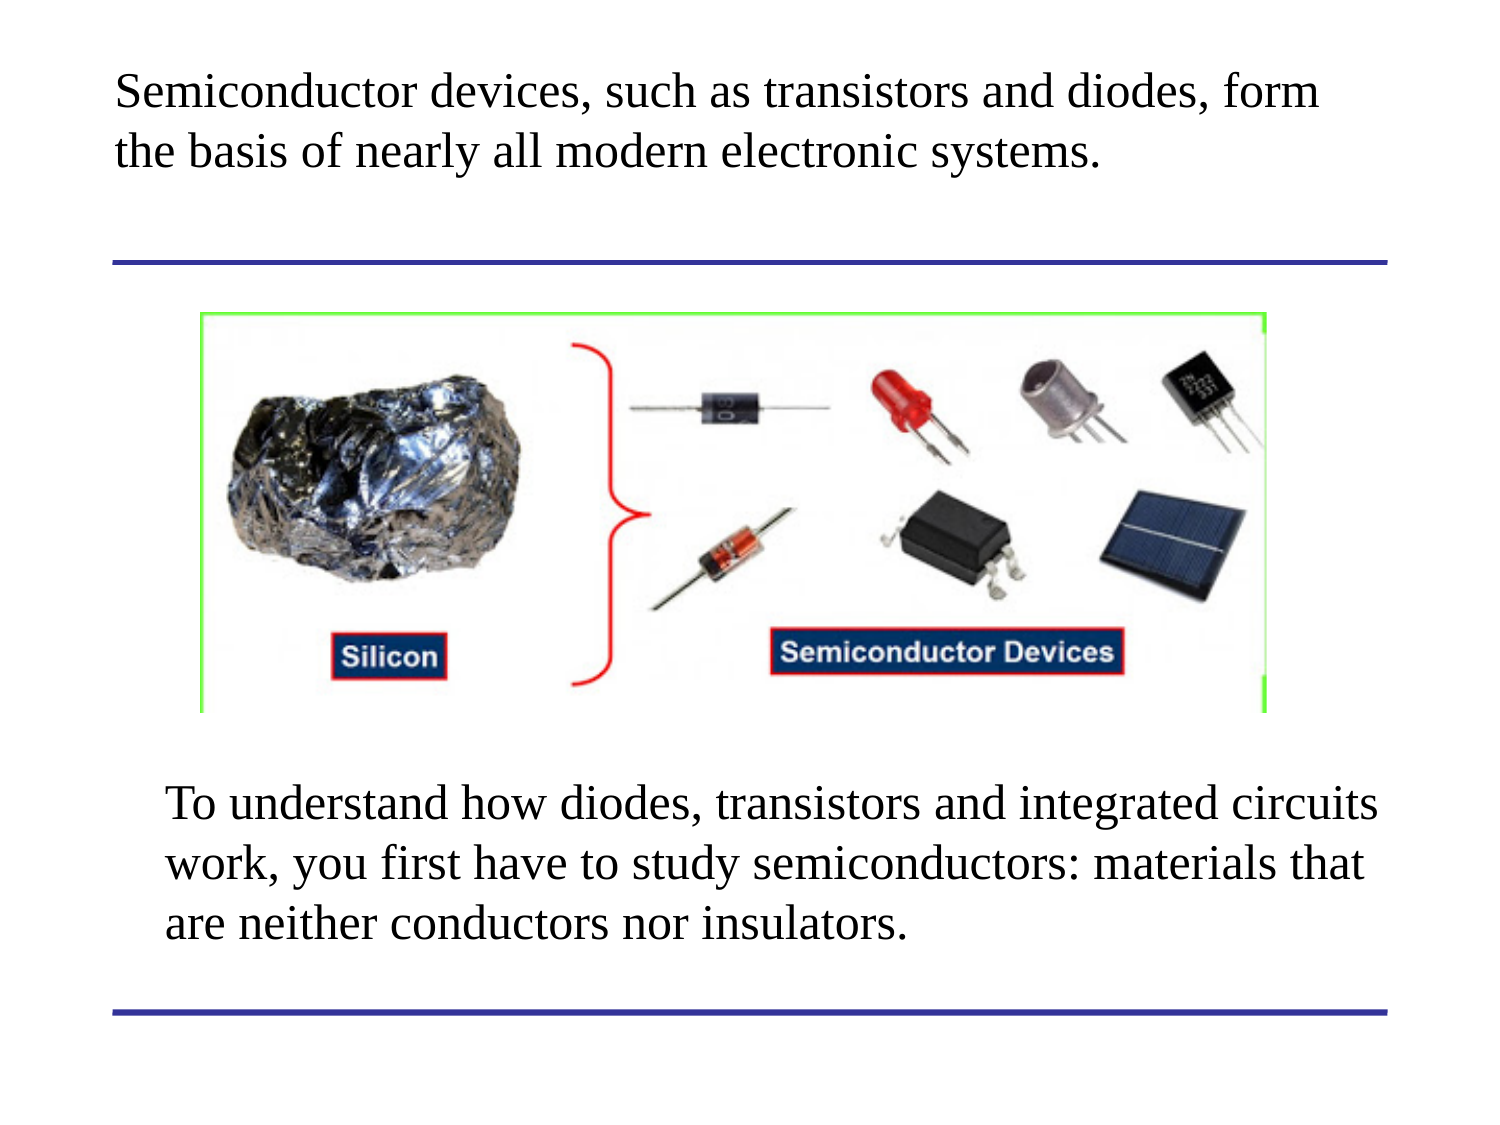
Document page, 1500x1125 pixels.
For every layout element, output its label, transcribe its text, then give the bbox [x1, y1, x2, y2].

picture [199, 312, 1267, 713]
text_box Semiconductor devices, such as transistors and diodes, form the basis of nearly all modern electronic systems. [99, 49, 1363, 185]
text_box To understand how diodes, transistors and integrated circuits work, you first have to study semiconductors: materials that are neither conductors nor insulators. [149, 762, 1425, 958]
